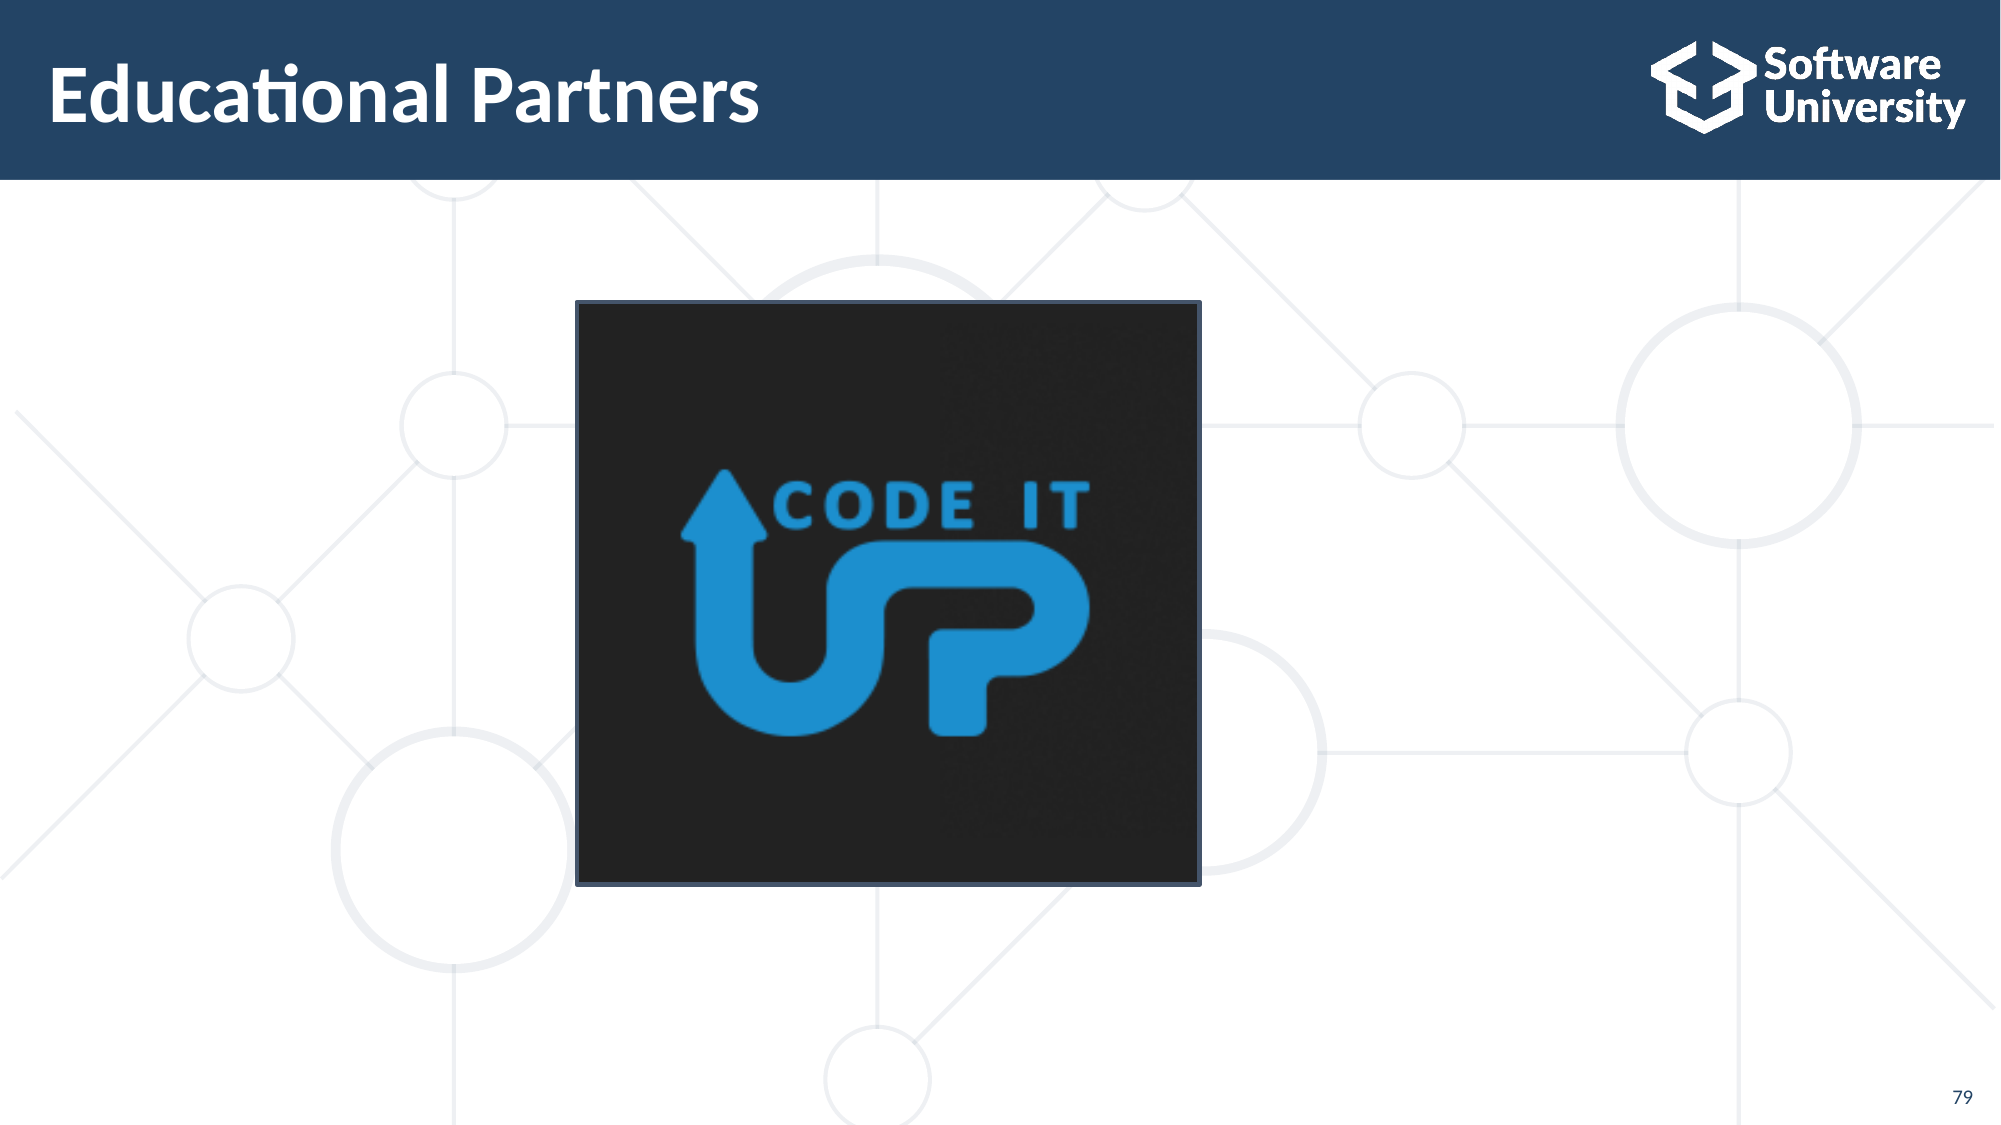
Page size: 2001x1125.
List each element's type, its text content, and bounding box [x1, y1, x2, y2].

slide_number 79 [1927, 1067, 1989, 1117]
title Educational Partners [31, 16, 1625, 162]
picture [578, 304, 1198, 883]
picture [1651, 41, 1966, 134]
